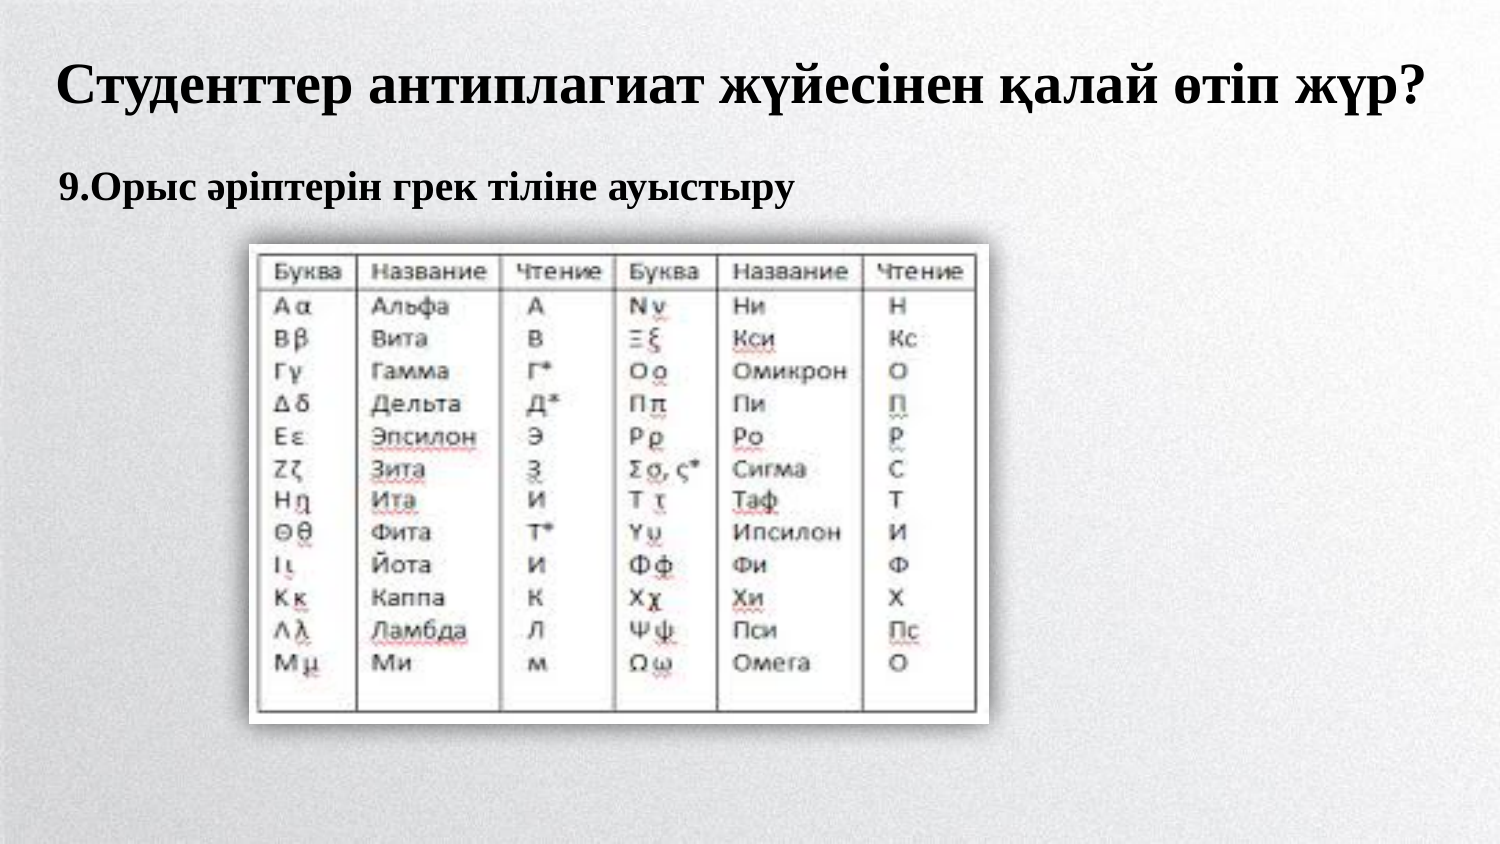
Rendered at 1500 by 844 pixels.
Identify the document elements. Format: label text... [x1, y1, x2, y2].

text_box Студенттер антиплагиат жүйесінен қалай өтіп жүр? [40, 37, 1460, 123]
picture [0, 0, 1500, 844]
text_box 9.Орыс әріптерін грек тіліне ауыстыру [43, 150, 811, 216]
